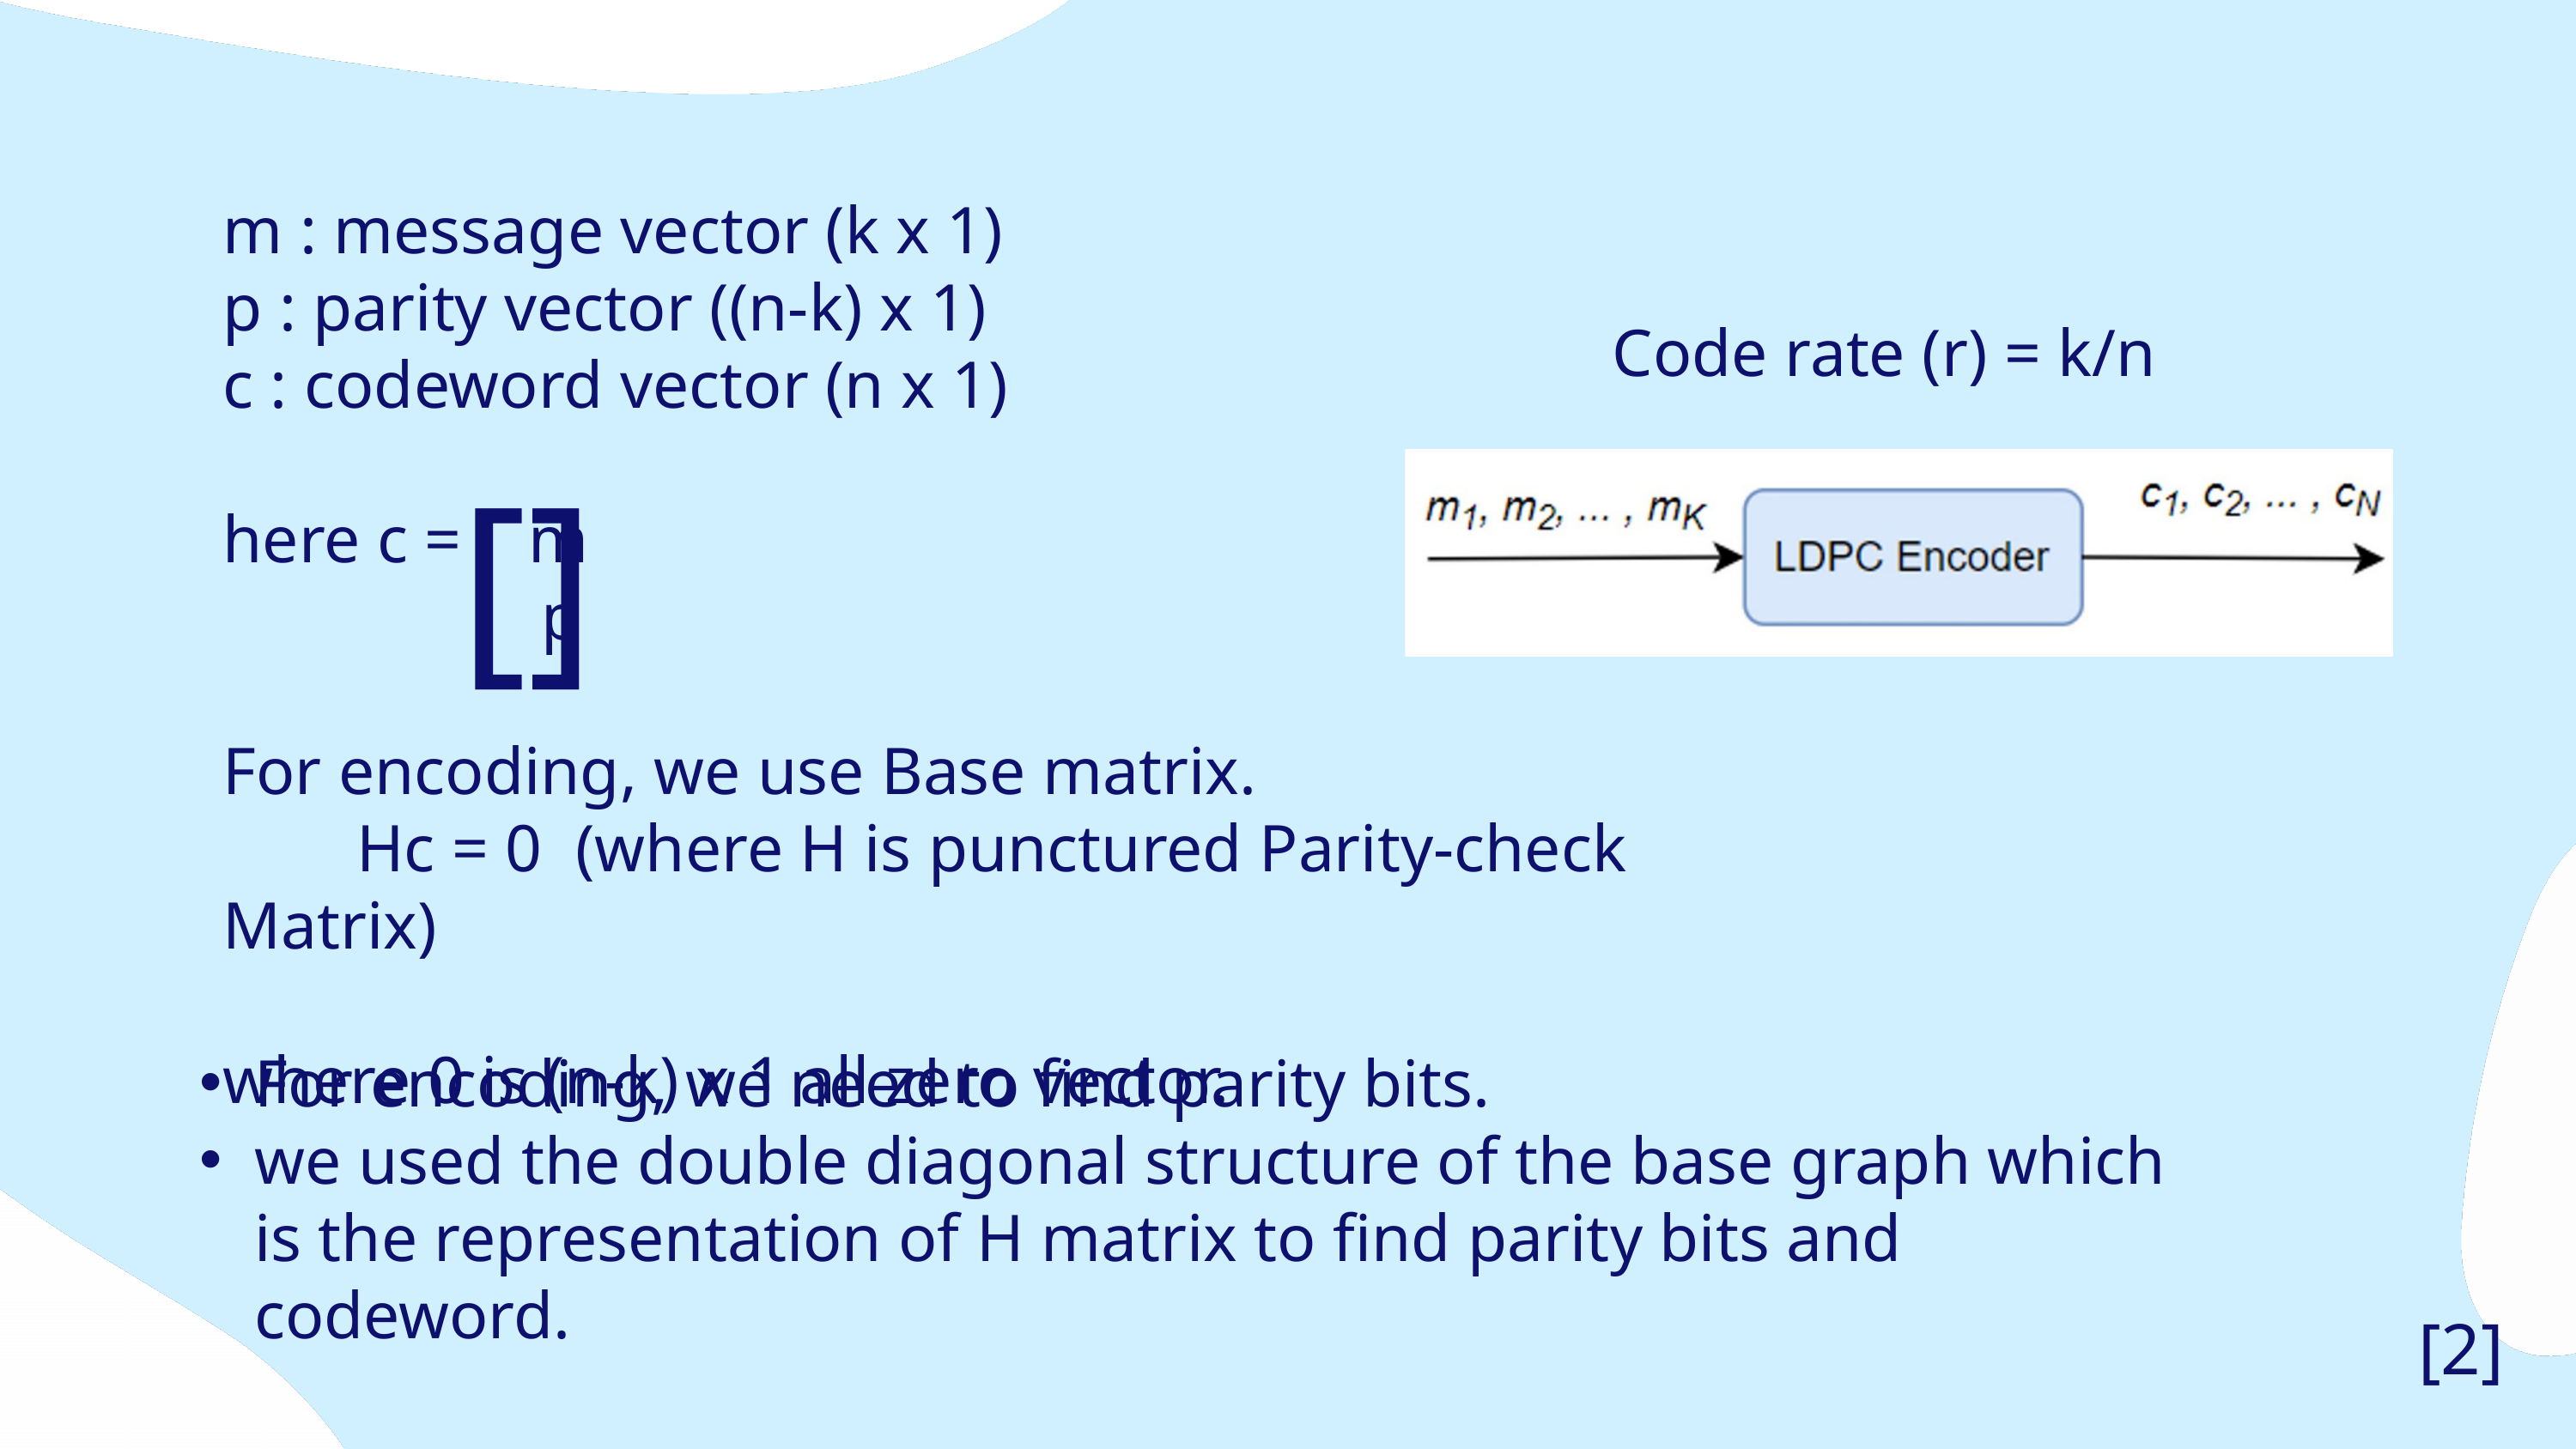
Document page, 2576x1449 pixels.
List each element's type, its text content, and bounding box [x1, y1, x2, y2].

text_box m : message vector (k x 1) p : parity vector ((n-k) x 1) c : codeword vector (n x 1) here c = m p For encoding, we use Base matrix. Hc = 0 (where H is punctured Parity-check Matrix) where 0 is (n-k) x 1 all zero vector. [222, 189, 1845, 1042]
text_box [0, 1001, 368, 1449]
text_box For encoding, we need to find parity bits. we used the double diagonal structure of the base graph which is the representation of H matrix to find parity bits and codeword. [144, 1042, 2219, 1352]
text_box [1845, 449, 2393, 657]
text_box [] [459, 449, 695, 700]
text_box [2] [2384, 1304, 2539, 1389]
text_box [2461, 816, 2576, 1356]
text_box Code rate (r) = k/n [1612, 312, 2186, 390]
text_box [0, 0, 1111, 112]
